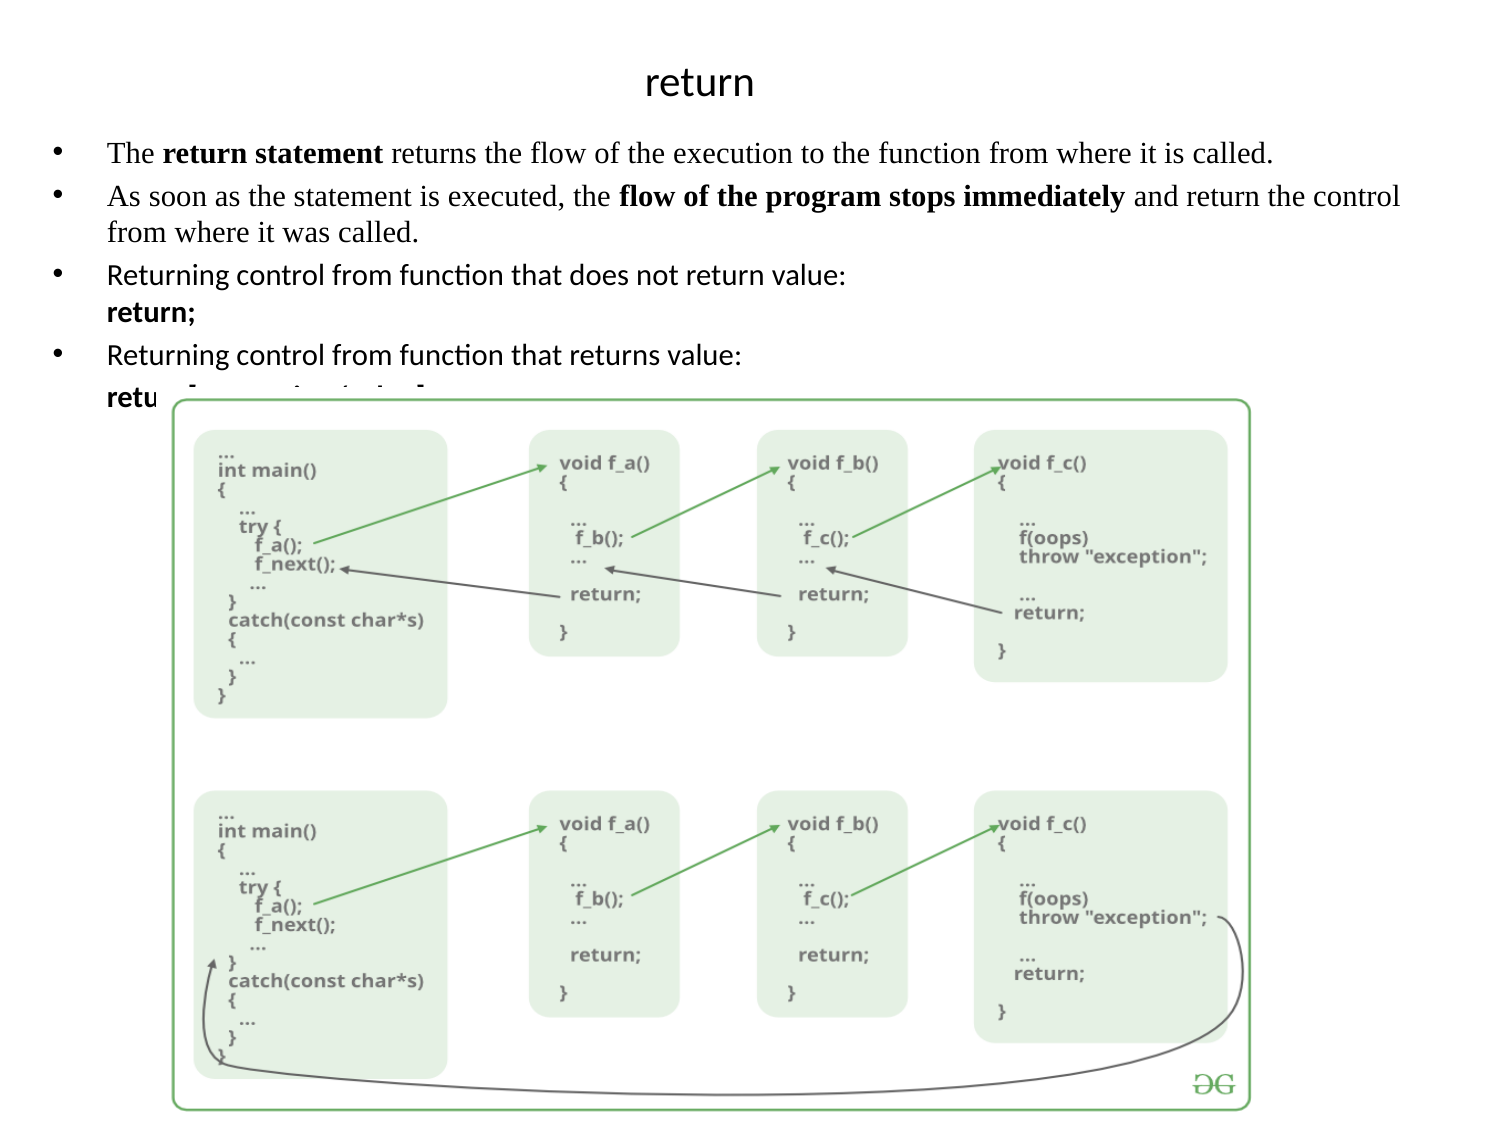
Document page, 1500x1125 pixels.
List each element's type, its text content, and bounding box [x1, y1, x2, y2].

title return [75, 45, 1325, 113]
list The return statement returns the flow of the execution to the function from where it is called. As soon as the statement is executed, the flow of the program stops immediately and return the control from where it was called. Returning control from function that does not return value: return; Returning control from function that returns value: return[expression/value]; [37, 125, 1425, 425]
picture [155, 387, 1263, 1125]
